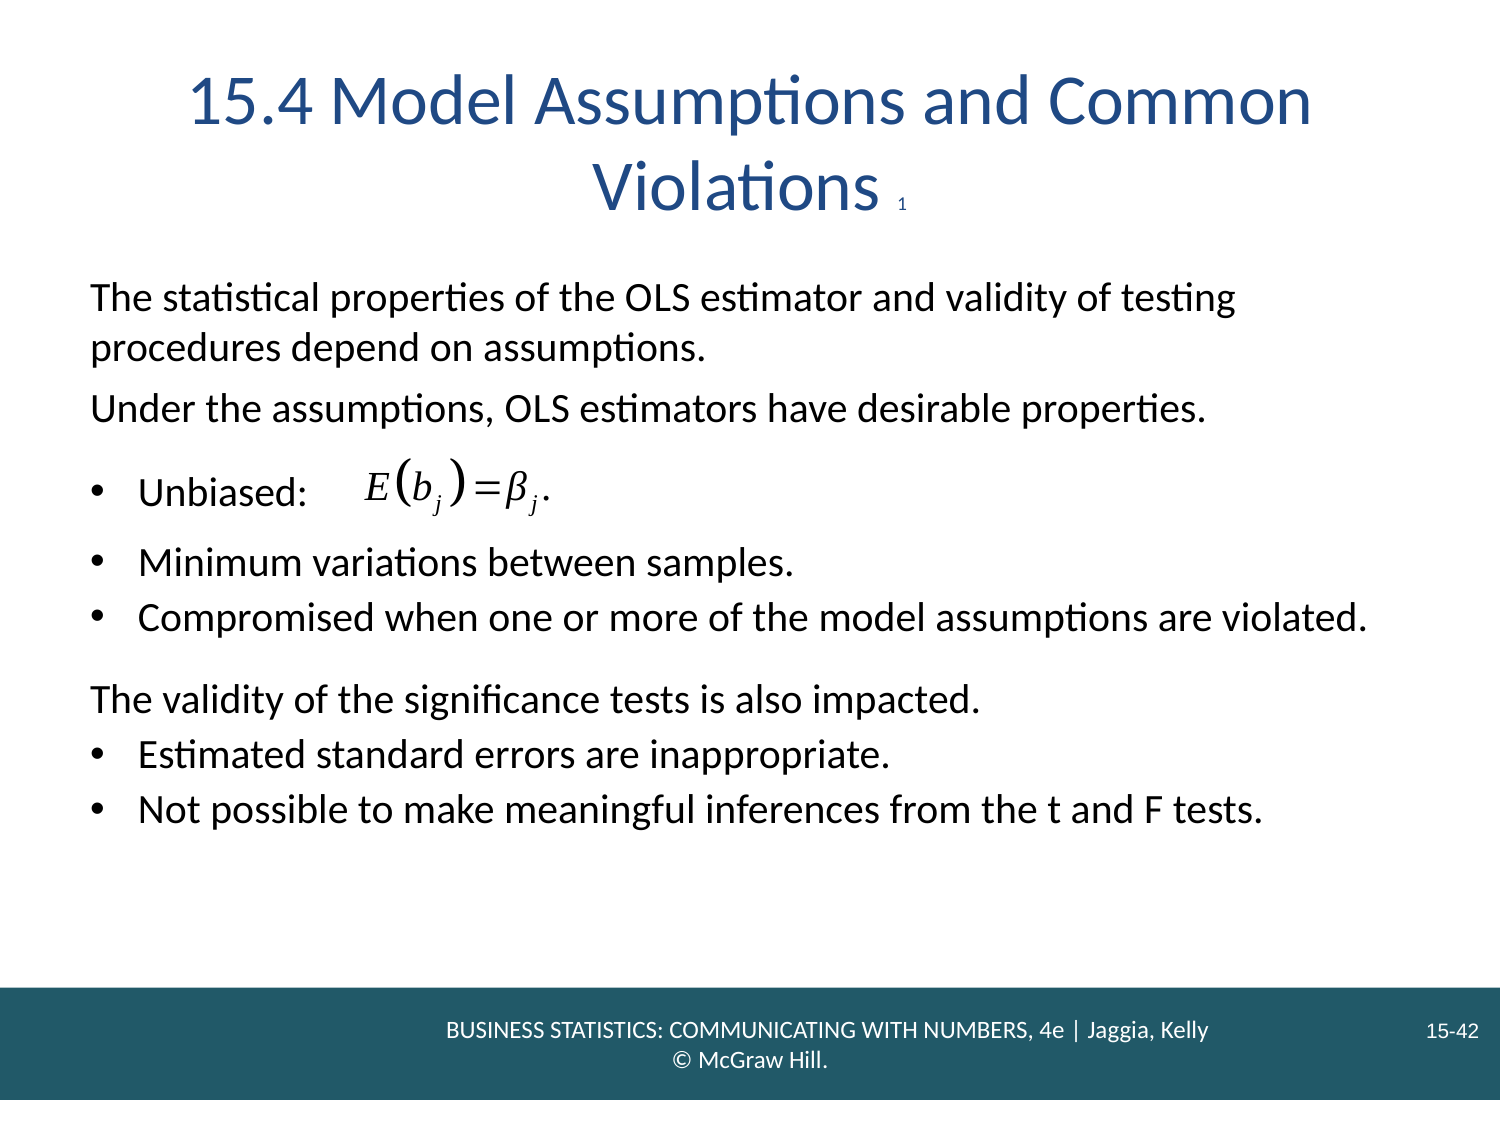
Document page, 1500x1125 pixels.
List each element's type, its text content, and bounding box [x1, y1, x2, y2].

list The statistical properties of the O L S estimator and validity of testing procedures depend on assumptions. Under the assumptions, O L S estimators have desirable properties. [75, 262, 1425, 443]
list Unbiased: [75, 462, 338, 522]
list The validity of the significance tests is also impacted. Estimated standard errors are inappropriate. Not possible to make meaningful inferences from the t and F tests. [75, 664, 1425, 888]
list Minimum variations between samples. Compromised when one or more of the model assumptions are violated. [75, 532, 1425, 652]
title 15.4 Model Assumptions and Common Violations 1 [75, 45, 1425, 233]
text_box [359, 454, 555, 526]
